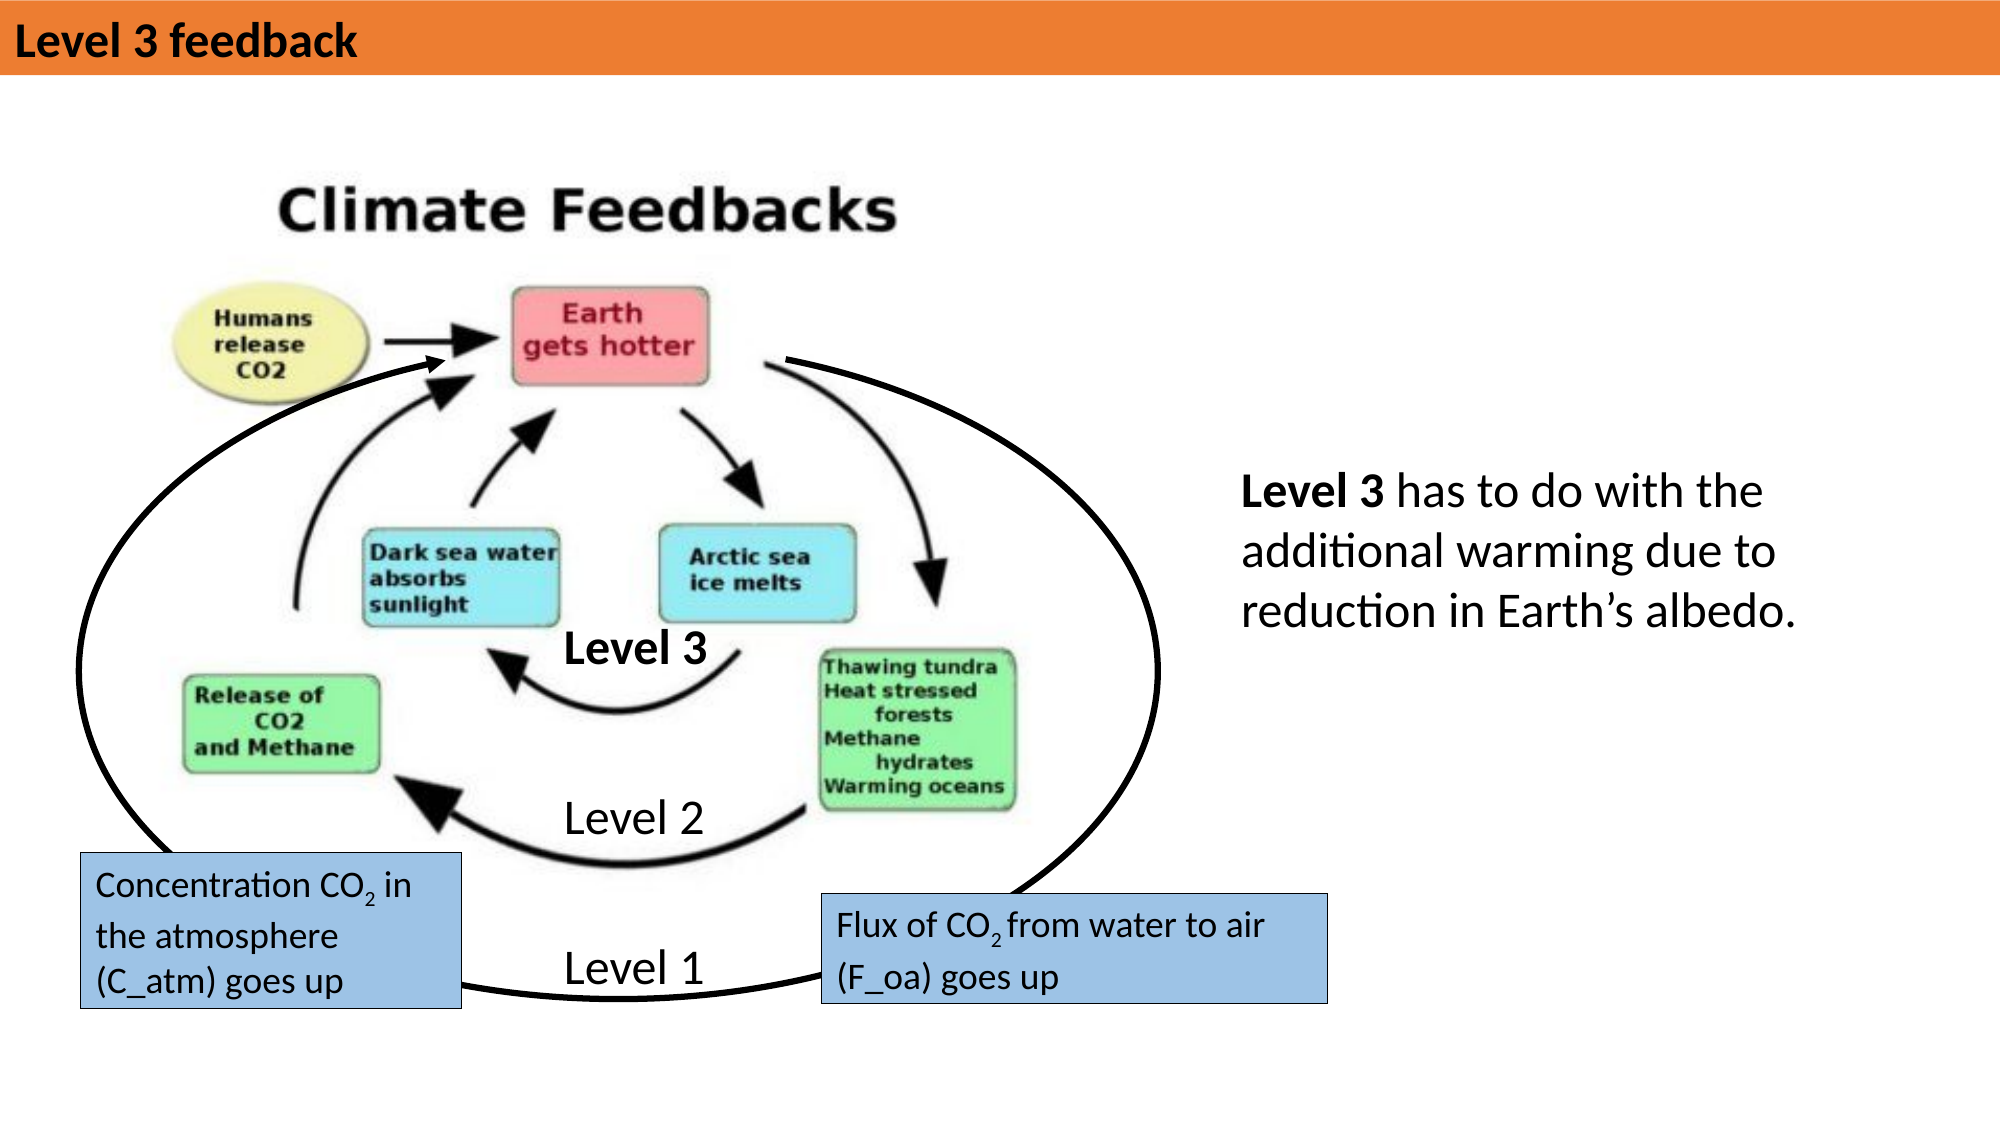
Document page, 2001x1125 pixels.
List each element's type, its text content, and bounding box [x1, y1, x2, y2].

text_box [78, 155, 1328, 1005]
text_box Level 3 has to do with the additional warming due to reduction in Earth’s albedo. [1328, 449, 1965, 645]
text_box Level 3 feedback [0, 0, 2000, 76]
